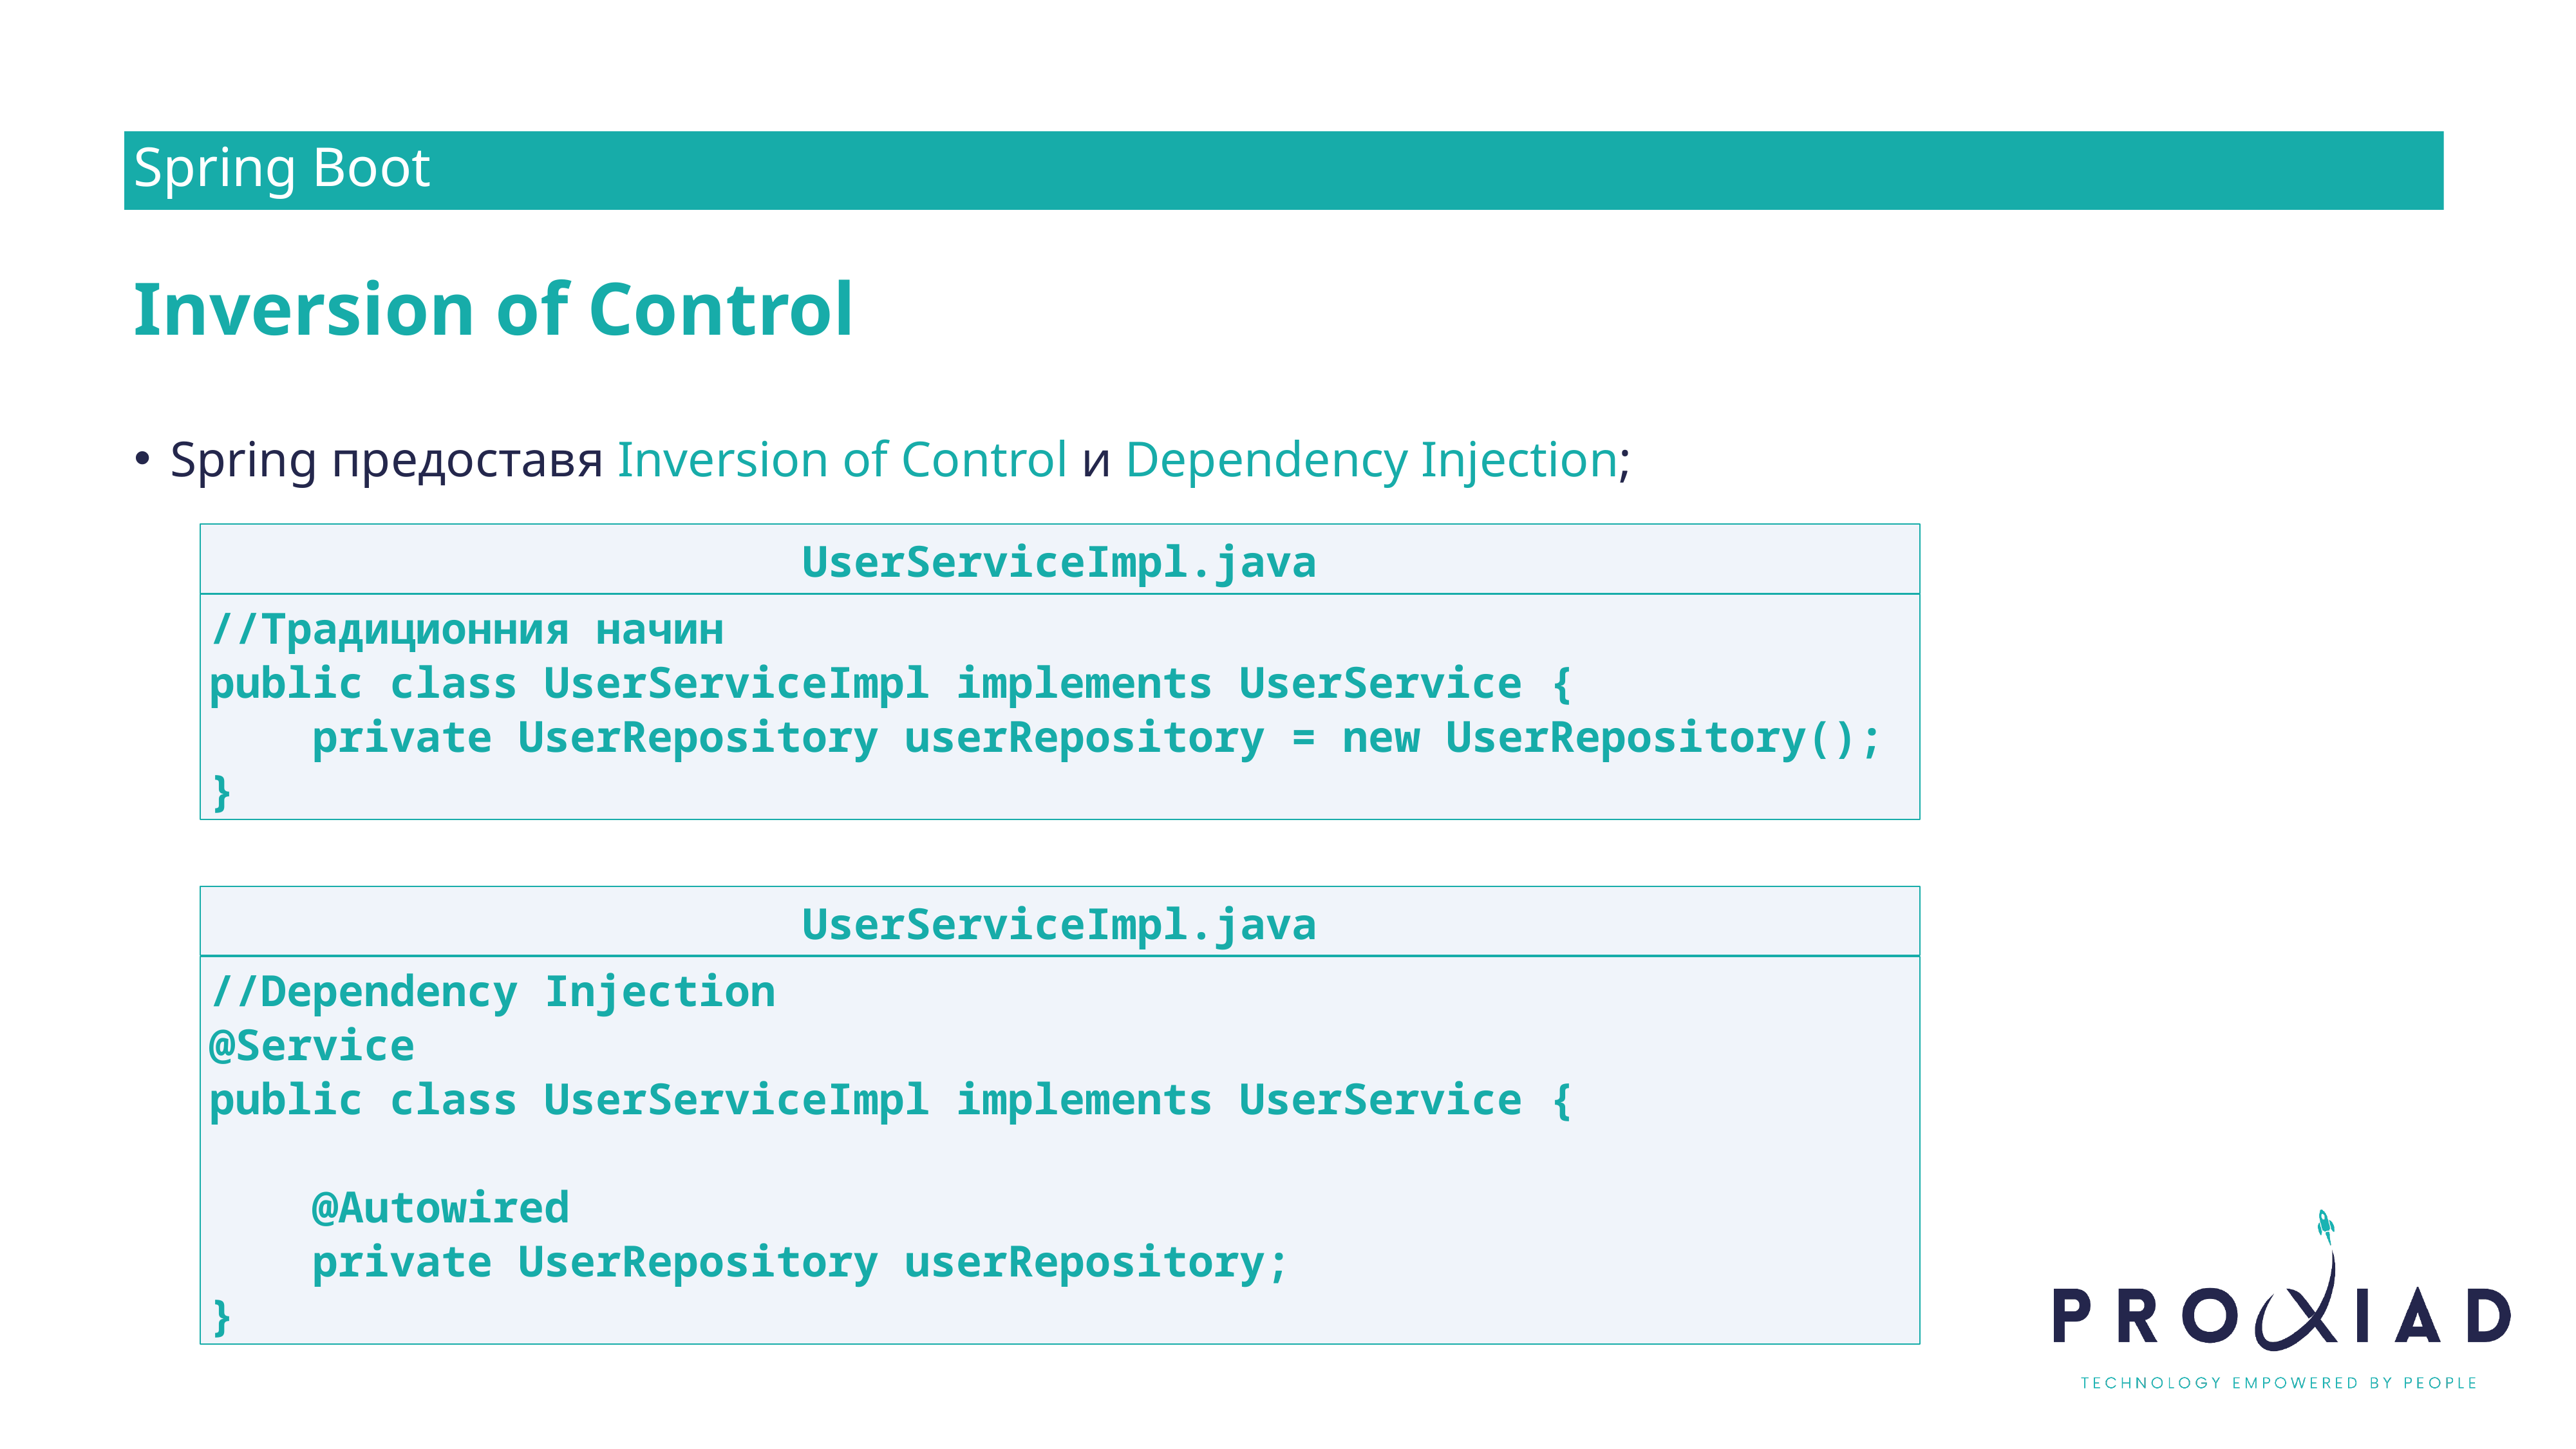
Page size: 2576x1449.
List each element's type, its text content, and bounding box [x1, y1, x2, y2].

text_box Spring предоставя Inversion of Control и Dependency Injection; [124, 423, 2440, 527]
text_box //Dependency Injection @Service public class UserServiceImpl implements UserService { @Autowired private UserRepository userRepository; } [200, 956, 1920, 1344]
picture [1988, 1149, 2576, 1448]
text_box //Традиционния начин public class UserServiceImpl implements UserService { private UserRepository userRepository = new UserRepository(); } [200, 594, 1920, 820]
text_box UserServiceImpl.java [200, 524, 1920, 594]
text_box UserServiceImpl.java [200, 886, 1920, 956]
text_box Inversion of Control [124, 268, 2440, 359]
text_box Spring Boot [124, 131, 2444, 207]
